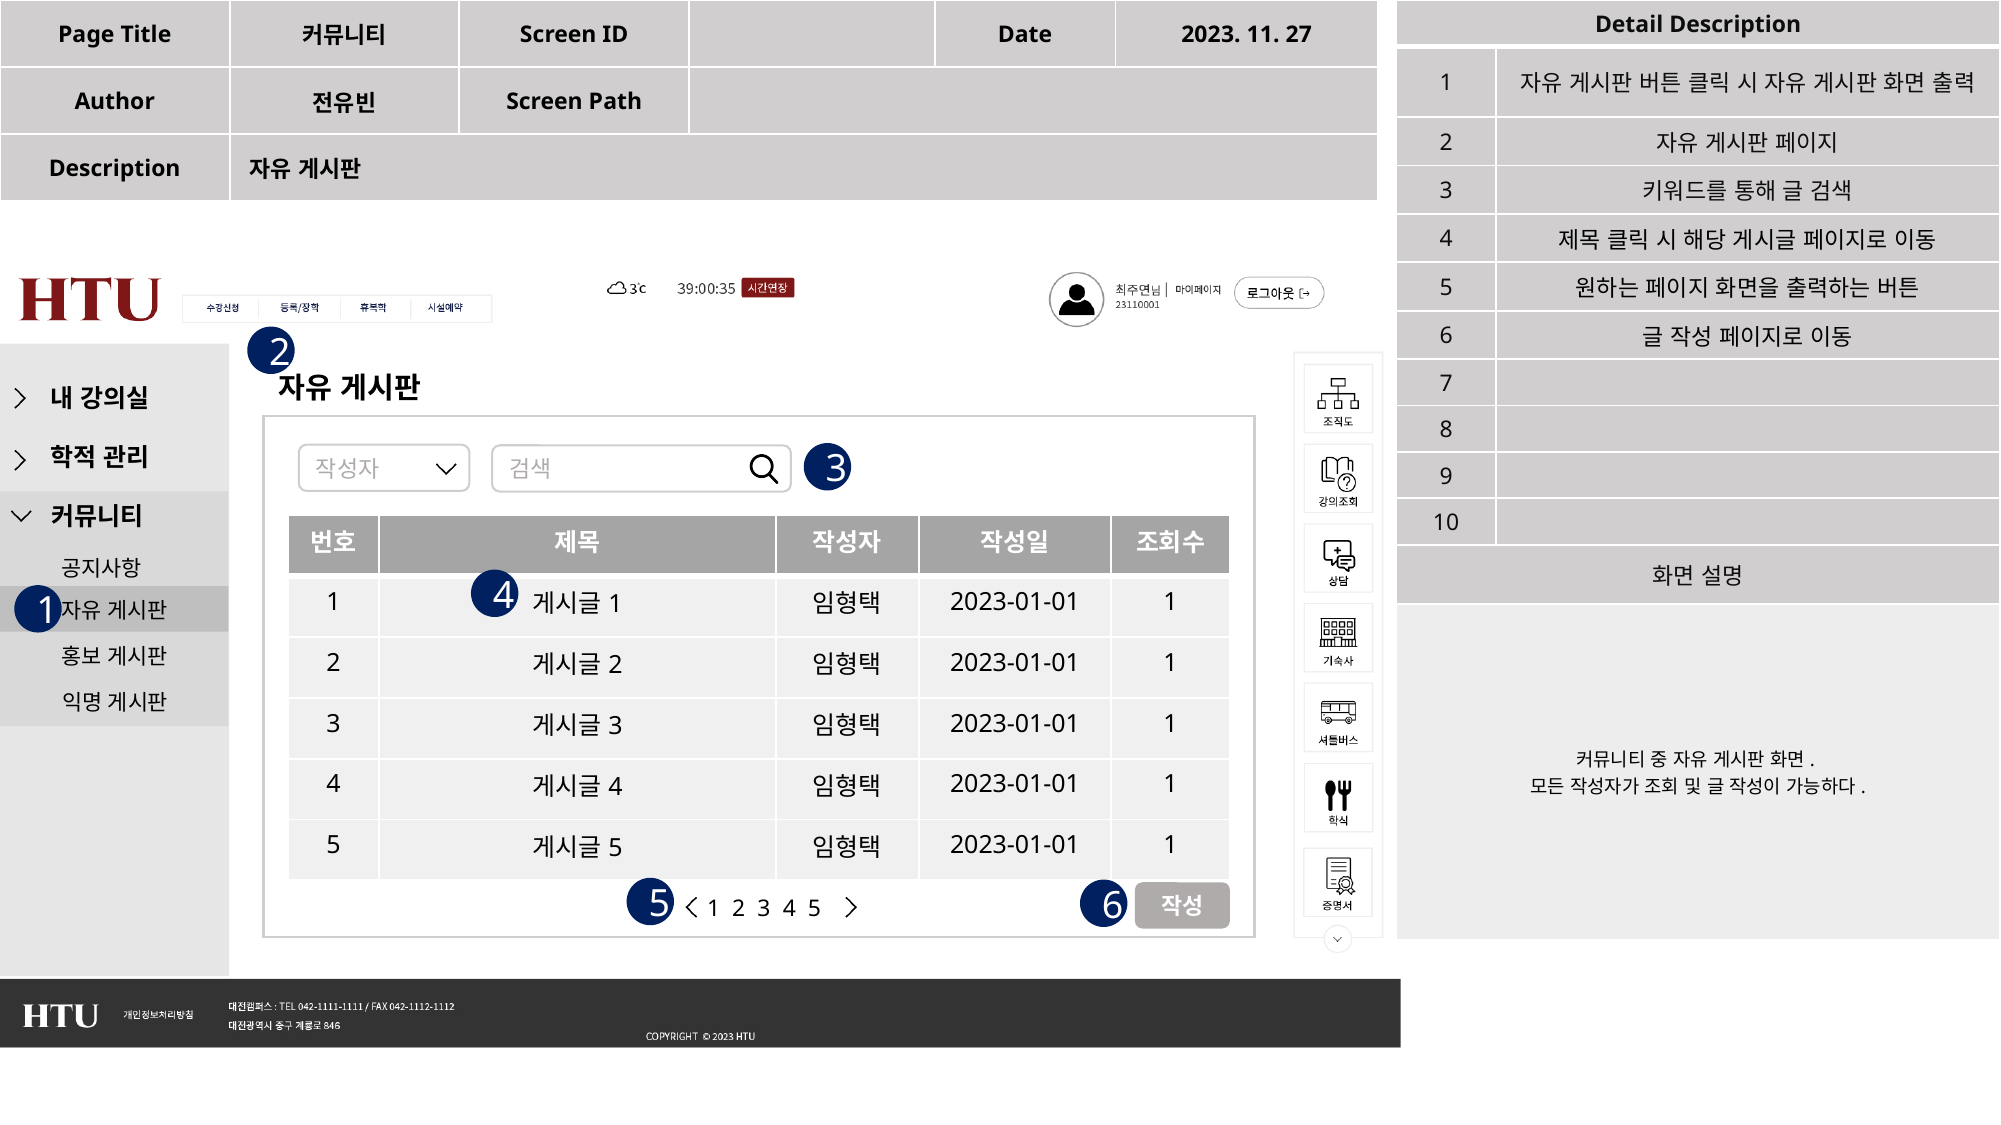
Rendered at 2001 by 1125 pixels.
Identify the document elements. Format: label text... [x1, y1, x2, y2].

table_header 2023. 11. 27 [1116, 1, 1377, 66]
table_cell 9 [1401, 453, 1495, 497]
table_cell [1497, 360, 1999, 405]
table_header Screen ID [460, 1, 688, 66]
table_cell 10 [1401, 499, 1495, 544]
table_cell 2 [1397, 118, 1495, 165]
table_header Page Title [1, 1, 229, 66]
table_cell [690, 68, 1377, 133]
table_cell 7 [1401, 360, 1495, 405]
table_header Date [936, 1, 1115, 66]
table_cell 1 [1397, 49, 1495, 116]
table_cell 8 [1401, 406, 1495, 451]
table_cell [1497, 499, 1999, 544]
table_cell Description [1, 135, 229, 200]
table_cell 자유 게시판 [231, 135, 1377, 200]
table_cell 5 [1397, 263, 1495, 310]
table_cell [1497, 406, 1999, 451]
table_cell 화면 설명 [1401, 546, 1999, 603]
table_cell 커뮤니티 중 자유 게시판 화면. 모든 작성자가 조회 및 글 작성이 가능하다. [1401, 605, 1999, 939]
table_cell 전유빈 [231, 68, 458, 133]
table_header Detail Description [1397, 1, 1999, 44]
table_header [690, 1, 934, 66]
table_cell 원하는 페이지 화면을 출력하는 버튼 [1497, 263, 1999, 310]
table_cell 자유 게시판 버튼 클릭 시 자유 게시판 화면 출력 [1497, 49, 1999, 116]
table_cell [1497, 453, 1999, 497]
table_cell Screen Path [460, 68, 688, 133]
table_cell 6 [1401, 312, 1495, 358]
table_cell 자유 게시판 페이지 [1497, 118, 1999, 165]
table_cell 3 [1397, 166, 1495, 213]
table_cell 글 작성 페이지로 이동 [1497, 312, 1999, 358]
table_cell 키워드를 통해 글 검색 [1497, 166, 1999, 213]
picture [0, 269, 1401, 1050]
table_header 커뮤니티 [231, 1, 458, 66]
table_cell 4 [1397, 215, 1495, 261]
table_cell Author [1, 68, 229, 133]
table_cell 제목 클릭 시 해당 게시글 페이지로 이동 [1497, 215, 1999, 261]
